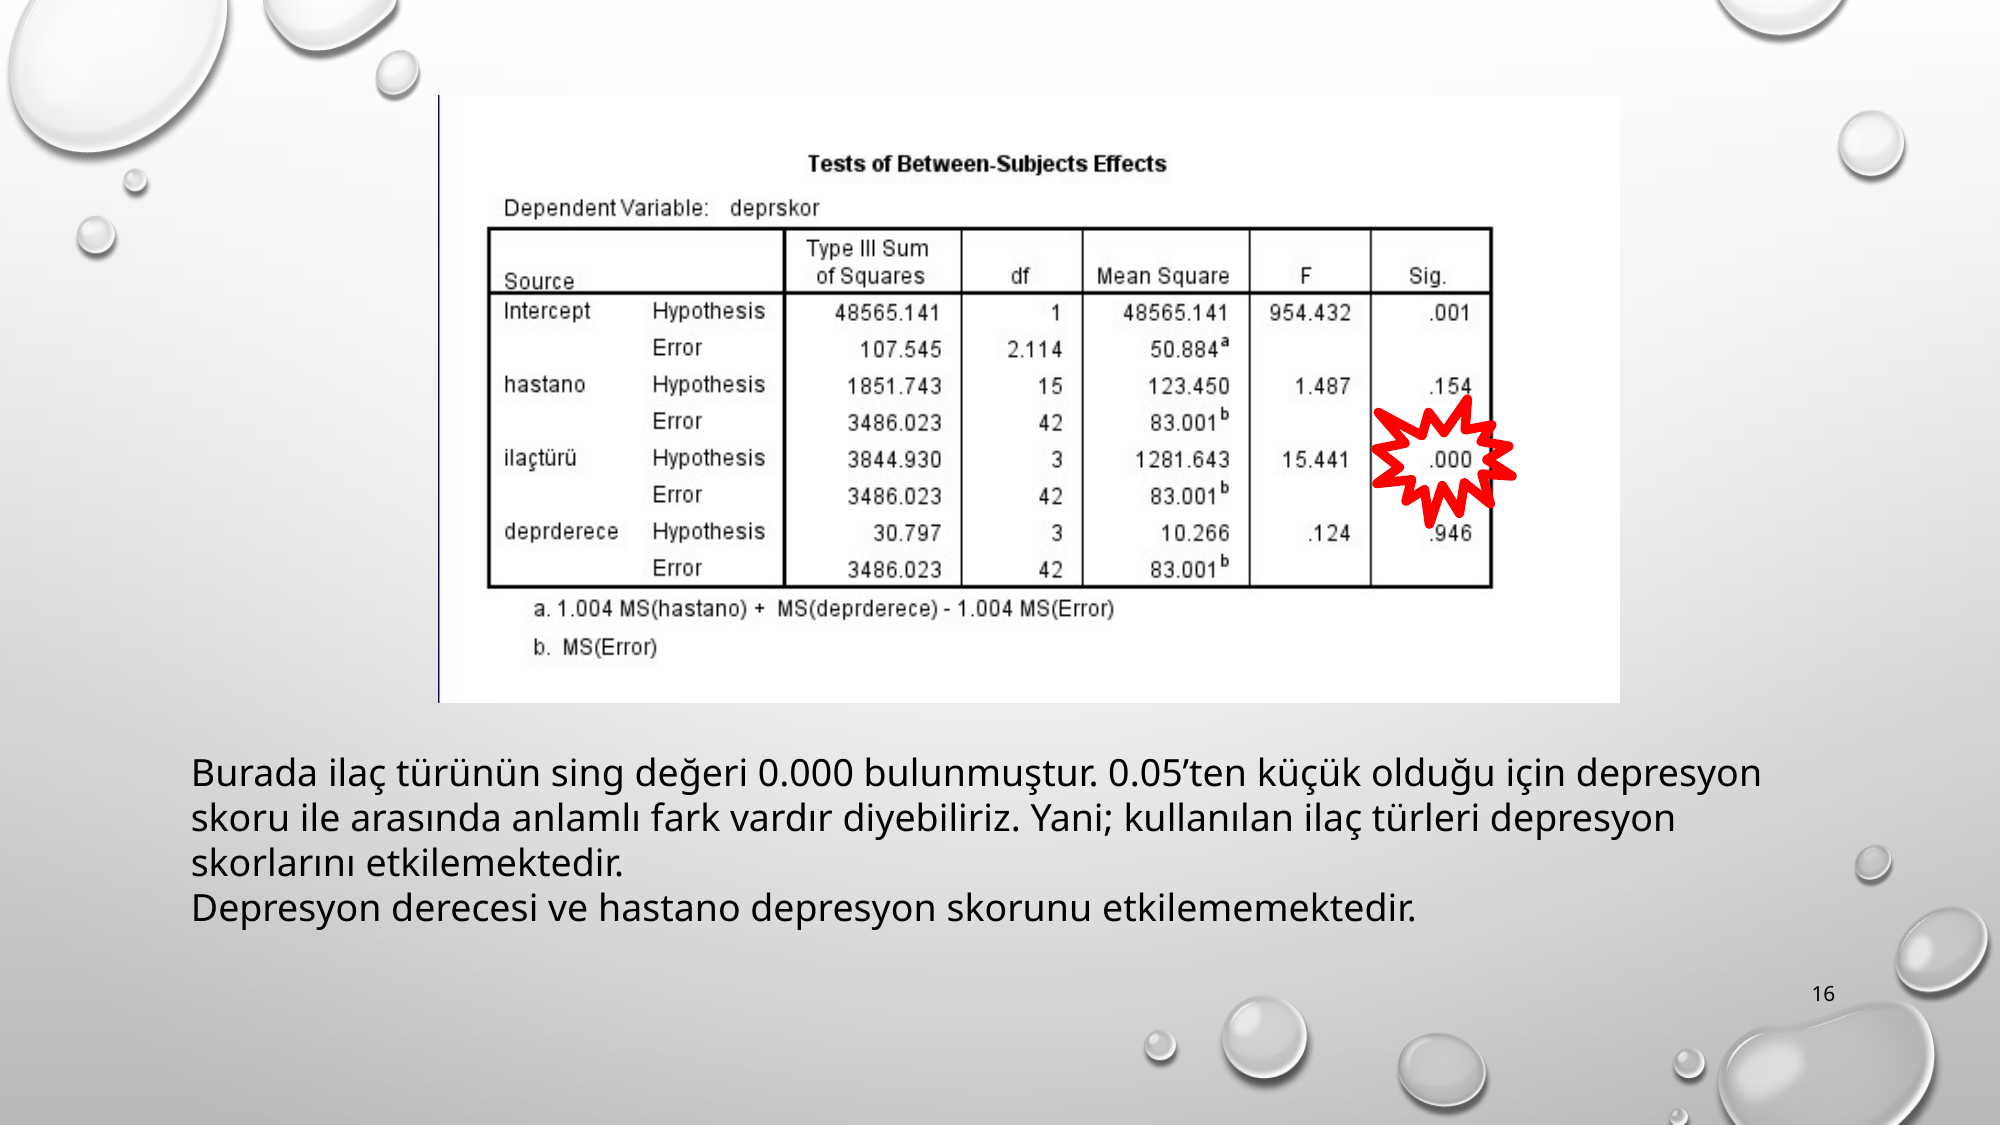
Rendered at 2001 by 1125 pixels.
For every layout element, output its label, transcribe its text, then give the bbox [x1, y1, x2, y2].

picture [0, 0, 2000, 1125]
text_box Burada ilaç türünün sing değeri 0.000 bulunmuştur. 0.05’ten küçük olduğu için depresyon skoru ile arasında anlamlı fark vardır diyebiliriz. Yani; kullanılan ilaç türleri depresyon skorlarını etkilemektedir. Depresyon derecesi ve hastano depresyon skorunu etkilememektedir. [176, 741, 1820, 937]
slide_number 16 [1724, 965, 1851, 1025]
